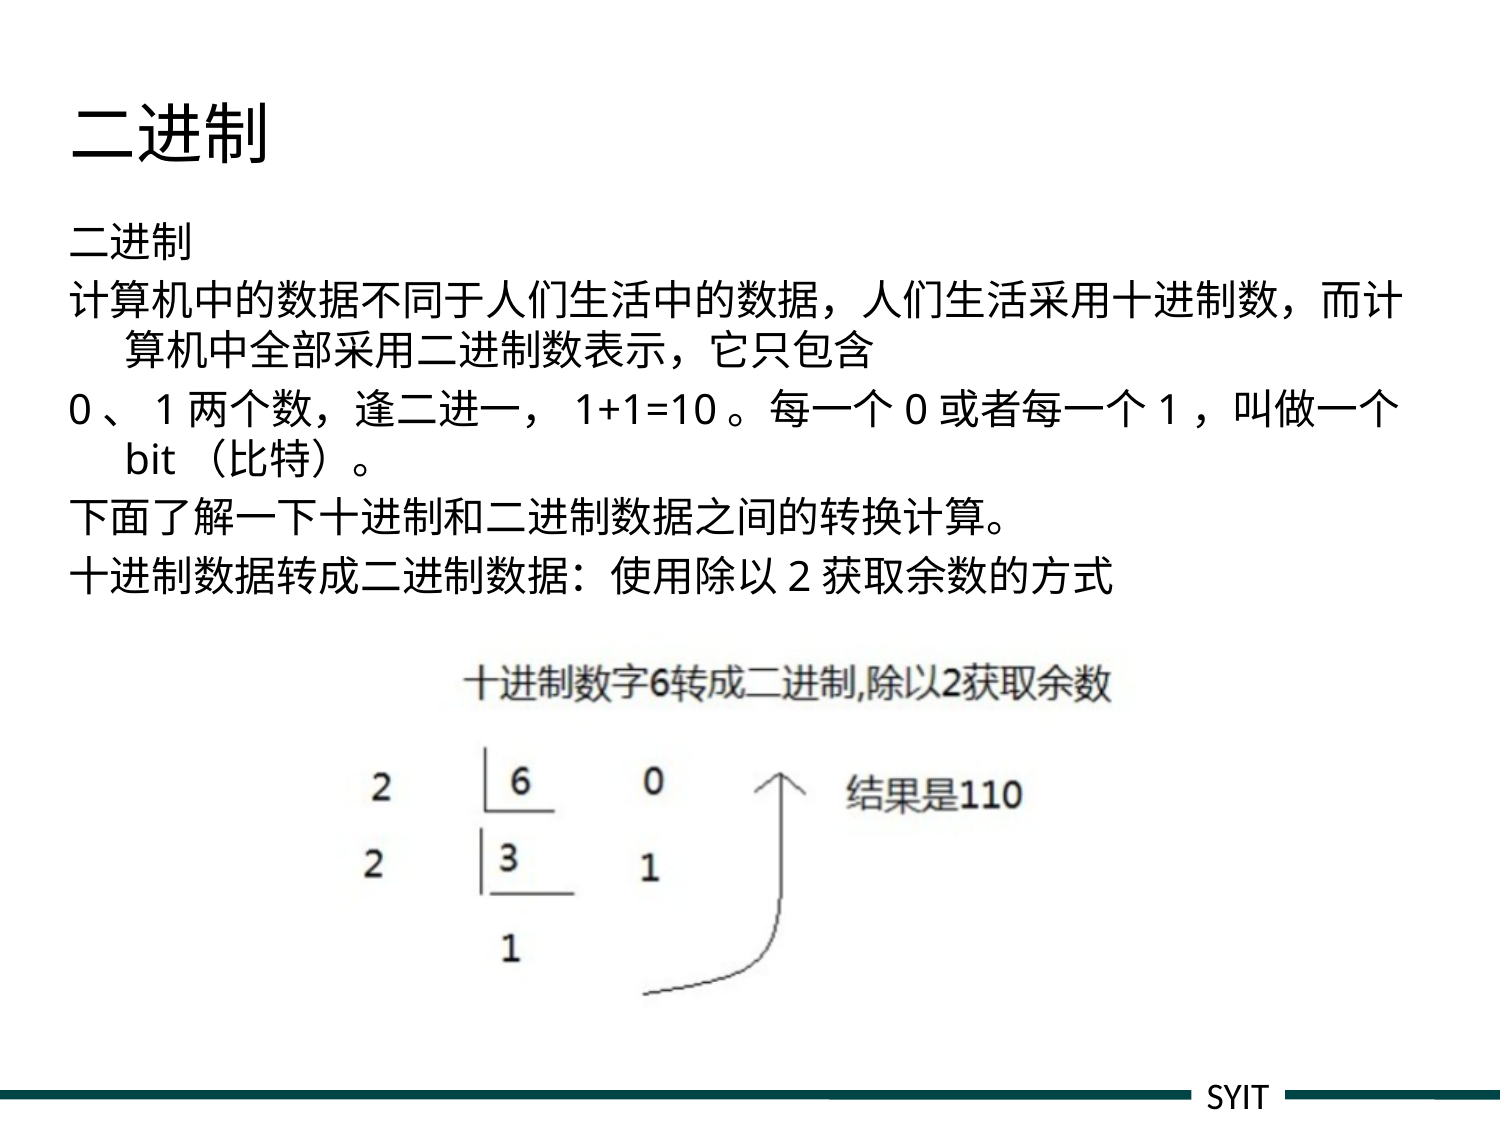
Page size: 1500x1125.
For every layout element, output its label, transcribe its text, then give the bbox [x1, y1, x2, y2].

text_box SYIT [1191, 1064, 1285, 1124]
title 二进制 [54, 59, 1042, 205]
subtitle 二进制 计算机中的数据不同于人们生活中的数据，人们生活采用十进制数，而计算机中全部采用二进制数表示，它只包含 0、1两个数，逢二进一，1+1=10。每一个0或者每一个1，叫做一个bit（比特）。 下面了解一下十进制和二进制数据之间的转换计算。 十进制数据转成二进制数据：使用除以2获取余数的方式 [53, 208, 1430, 1035]
picture [336, 633, 1137, 1018]
